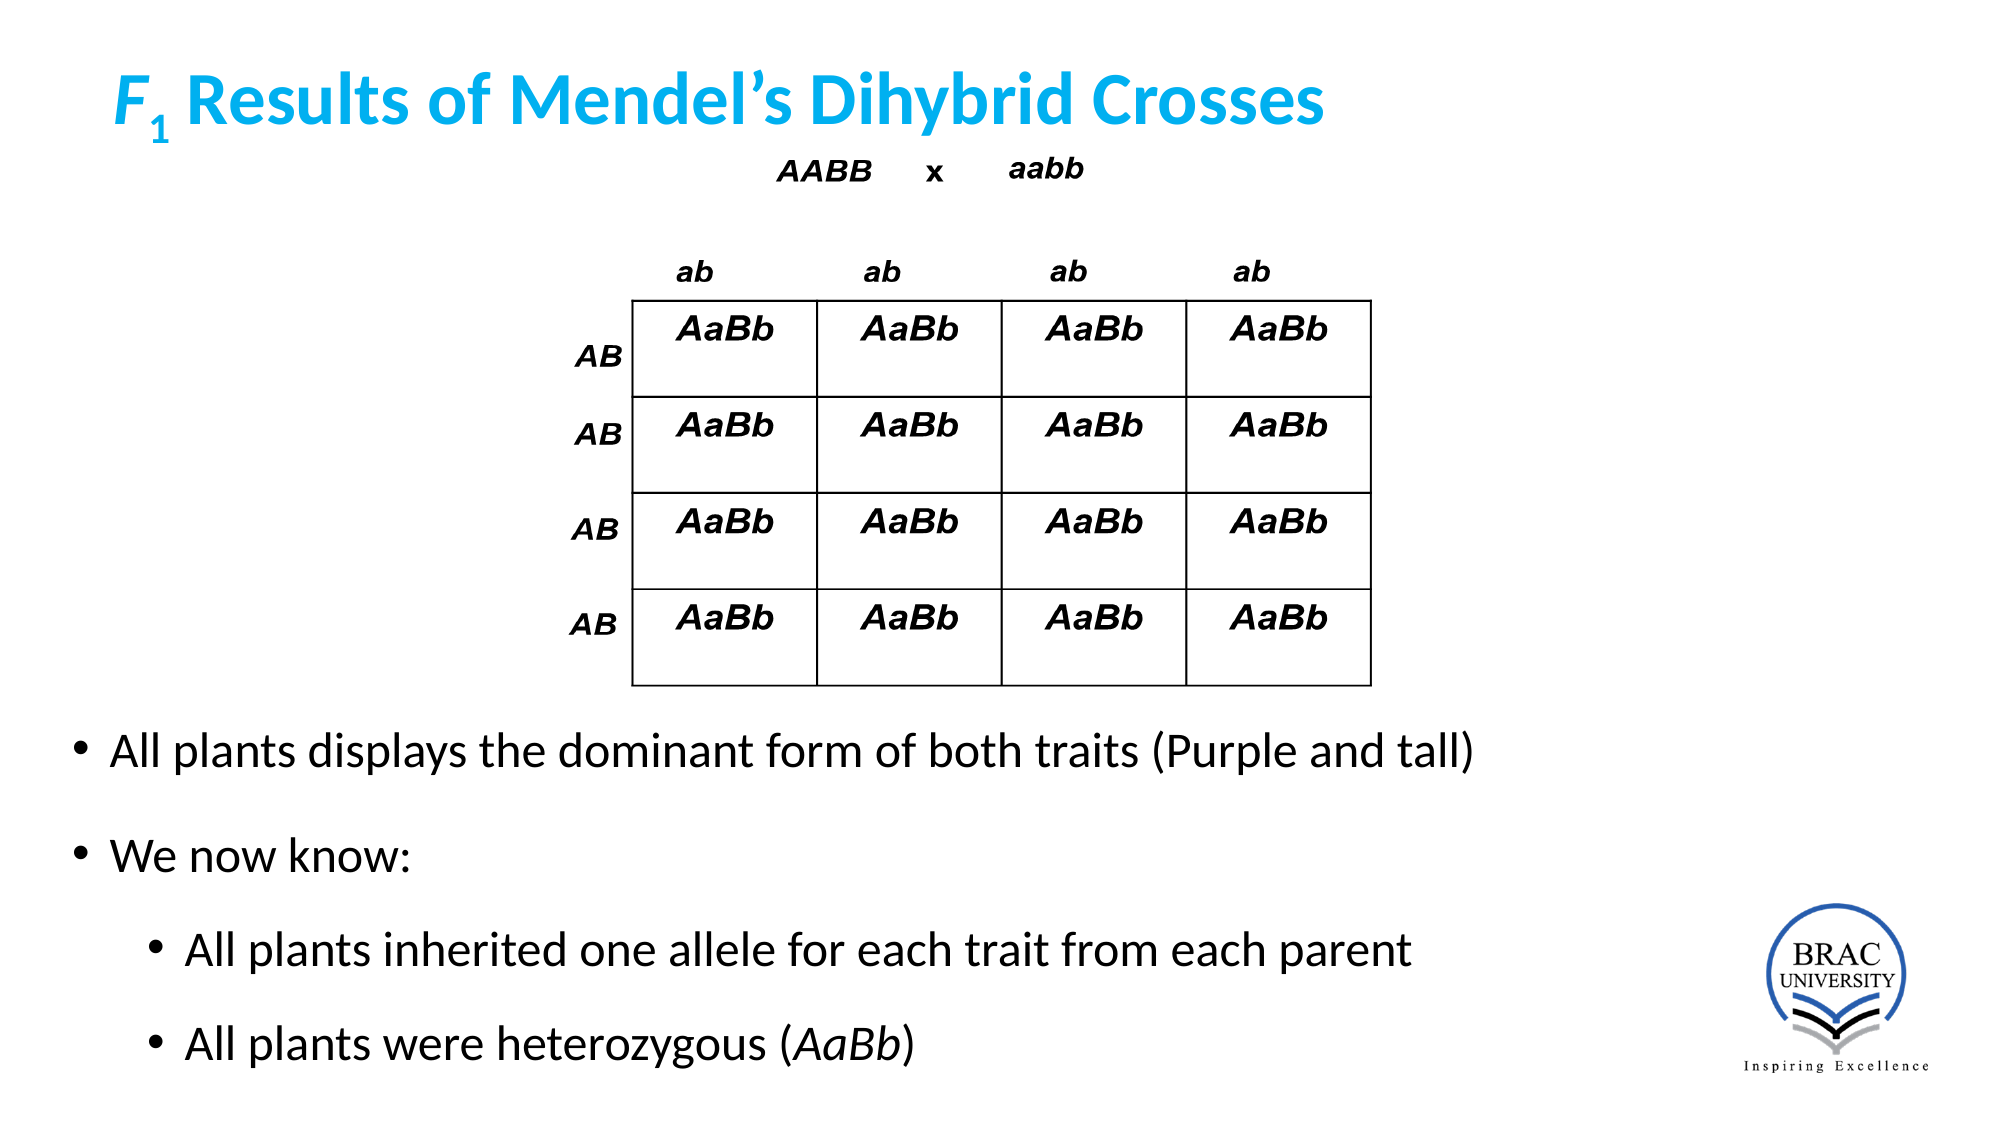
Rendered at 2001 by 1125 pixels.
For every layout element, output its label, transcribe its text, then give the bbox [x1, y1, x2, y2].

list All plants displays the dominant form of both traits (Purple and tall) We now know: All plants inherited one allele for each trait from each parent All plants were heterozygous (AaBb) [57, 685, 2000, 1125]
picture [1744, 903, 1929, 1073]
picture [548, 139, 1375, 688]
title F1 Results of Mendel’s Dihybrid Crosses [57, 22, 1782, 163]
